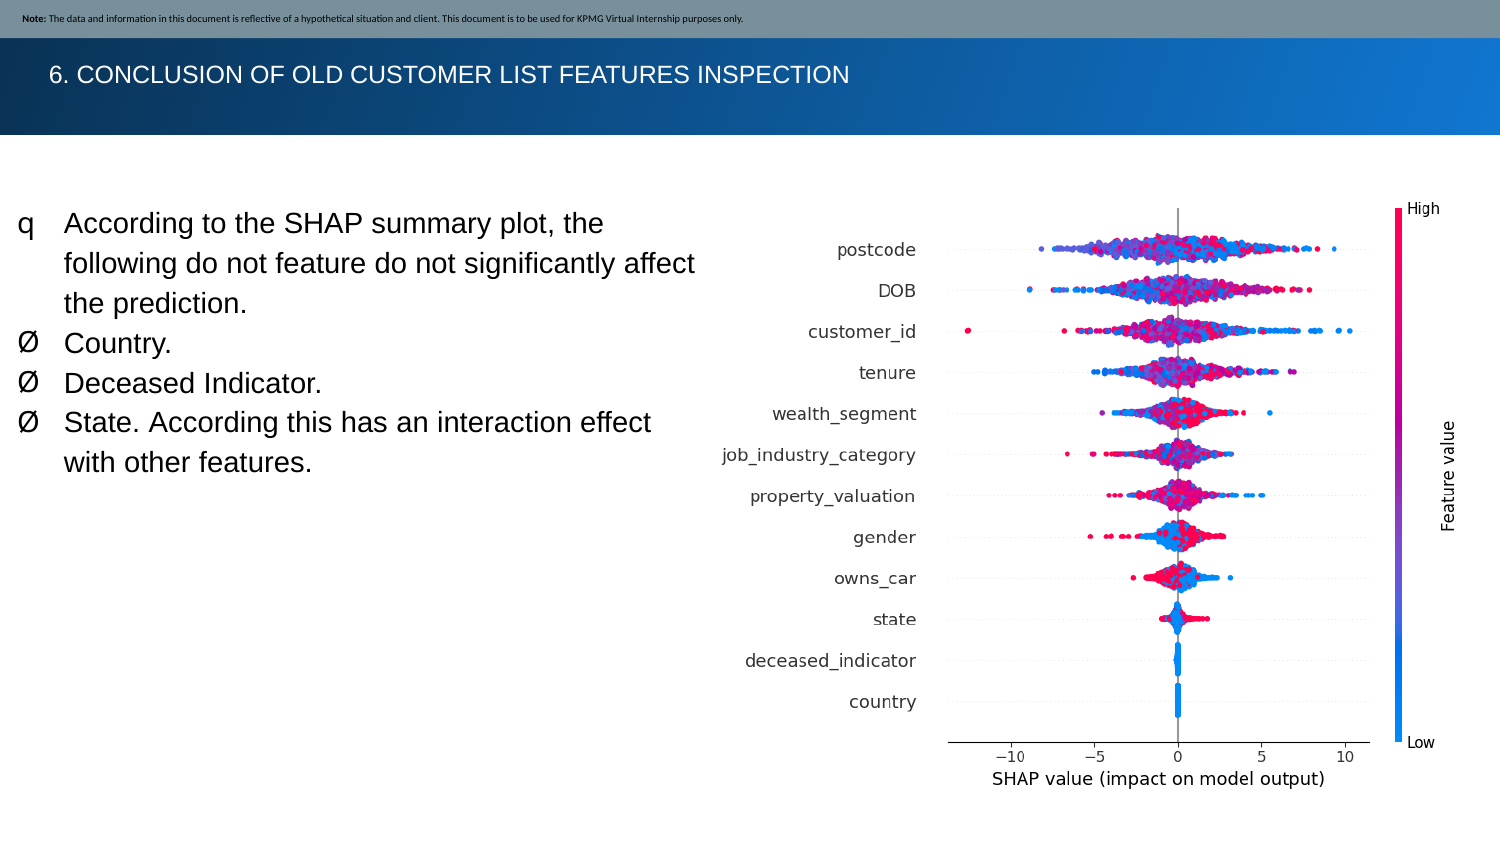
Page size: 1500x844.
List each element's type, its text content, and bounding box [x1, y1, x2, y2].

picture [711, 192, 1468, 798]
text_box [0, 39, 1500, 135]
text_box Note: The data and information in this document is reflective of a hypothetical situation and client. This document is to be used for KPMG Virtual Internship purposes only. [0, 0, 1500, 39]
text_box 6. CONCLUSION OF OLD CUSTOMER LIST FEATURES INSPECTION [33, 43, 1439, 134]
text_box According to the SHAP summary plot, the following do not feature do not significantly affect the prediction. Country. Deceased Indicator. State. According this has an interaction effect with other features. [9, 192, 709, 591]
